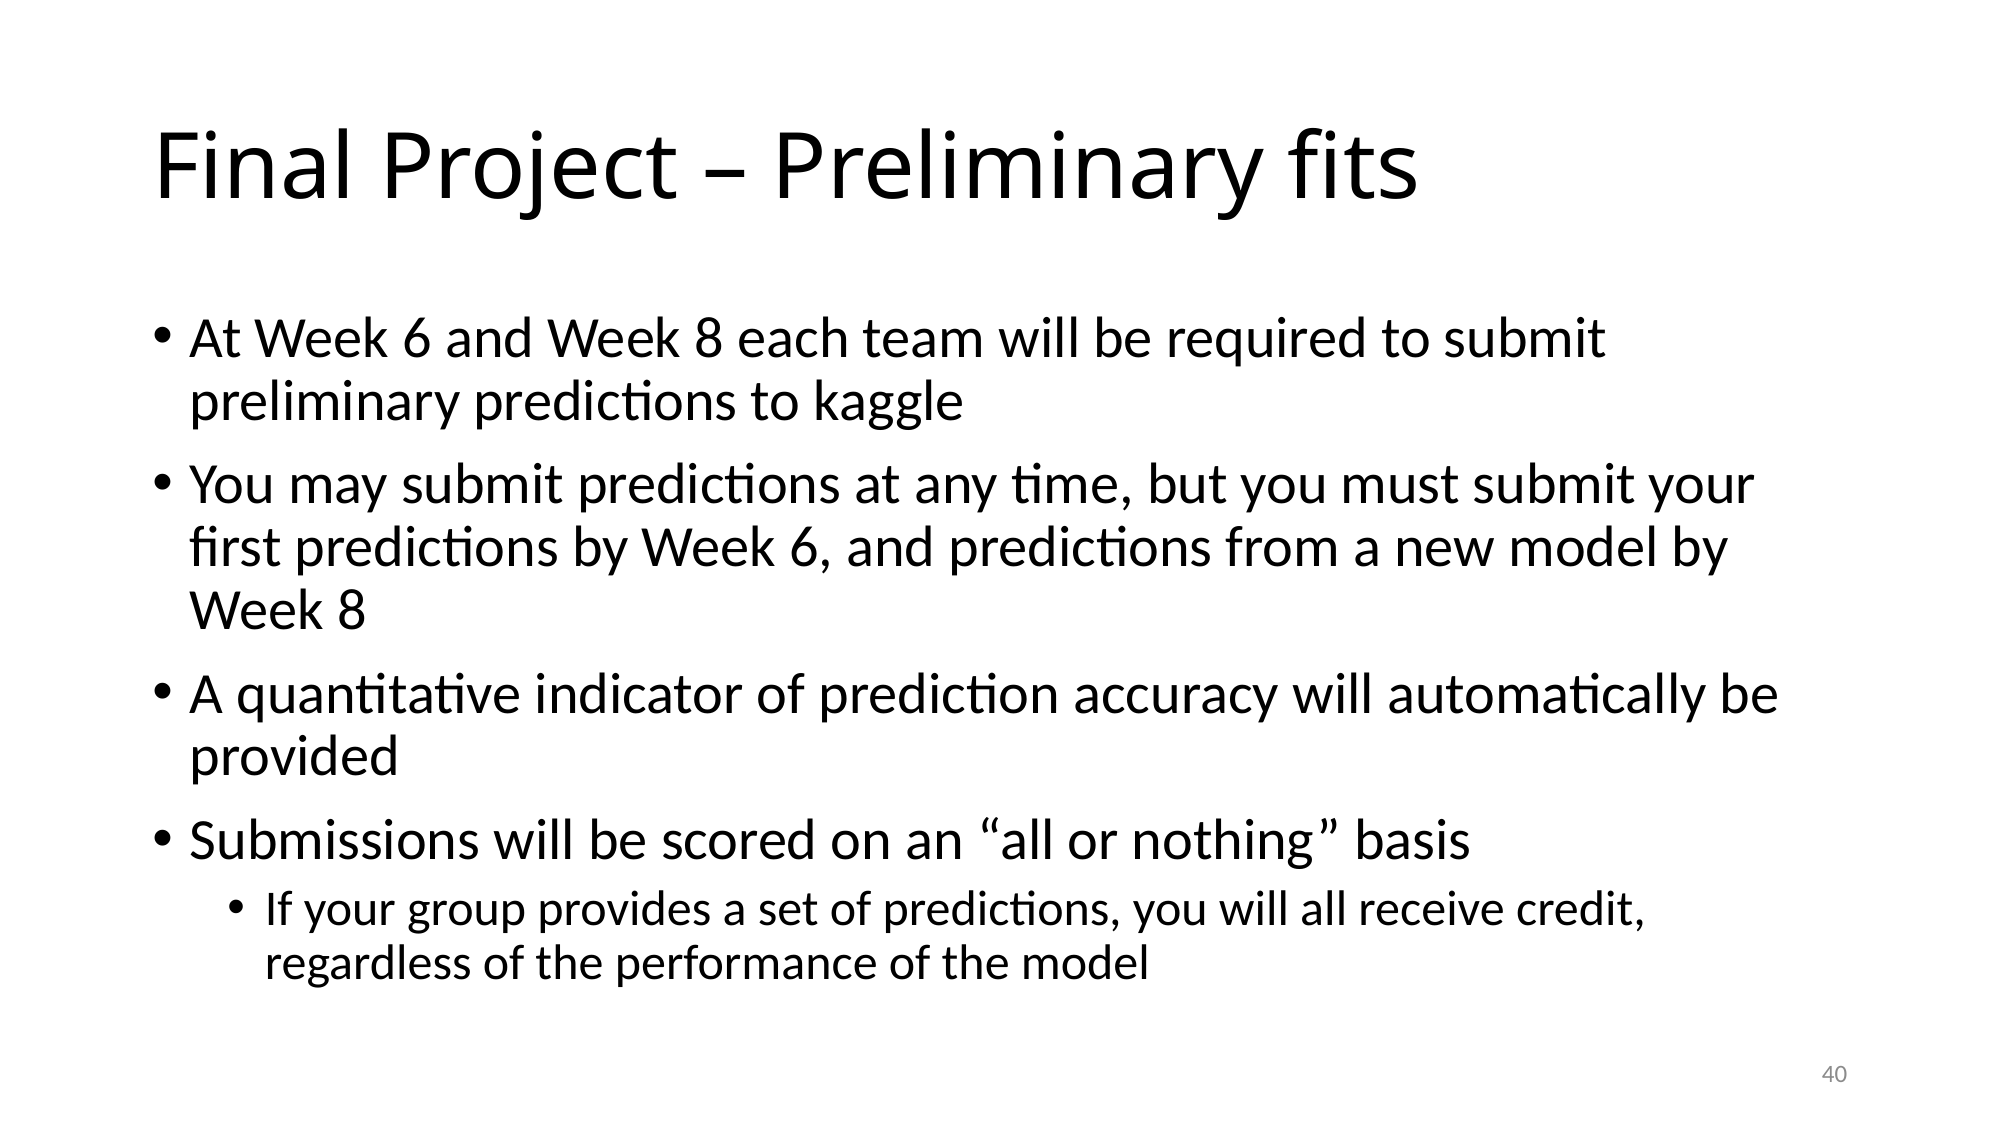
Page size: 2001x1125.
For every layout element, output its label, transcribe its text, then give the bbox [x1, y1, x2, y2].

slide_number 40 [1412, 1042, 1863, 1103]
list At Week 6 and Week 8 each team will be required to submit preliminary predictions to kaggle You may submit predictions at any time, but you must submit your first predictions by Week 6, and predictions from a new model by Week 8 A quantitative indicator of prediction accuracy will automatically be provided Submissions will be scored on an “all or nothing” basis If your group provides a set of predictions, you will all receive credit, regardless of the performance of the model [137, 299, 1863, 1014]
title Final Project – Preliminary fits [137, 59, 1863, 278]
